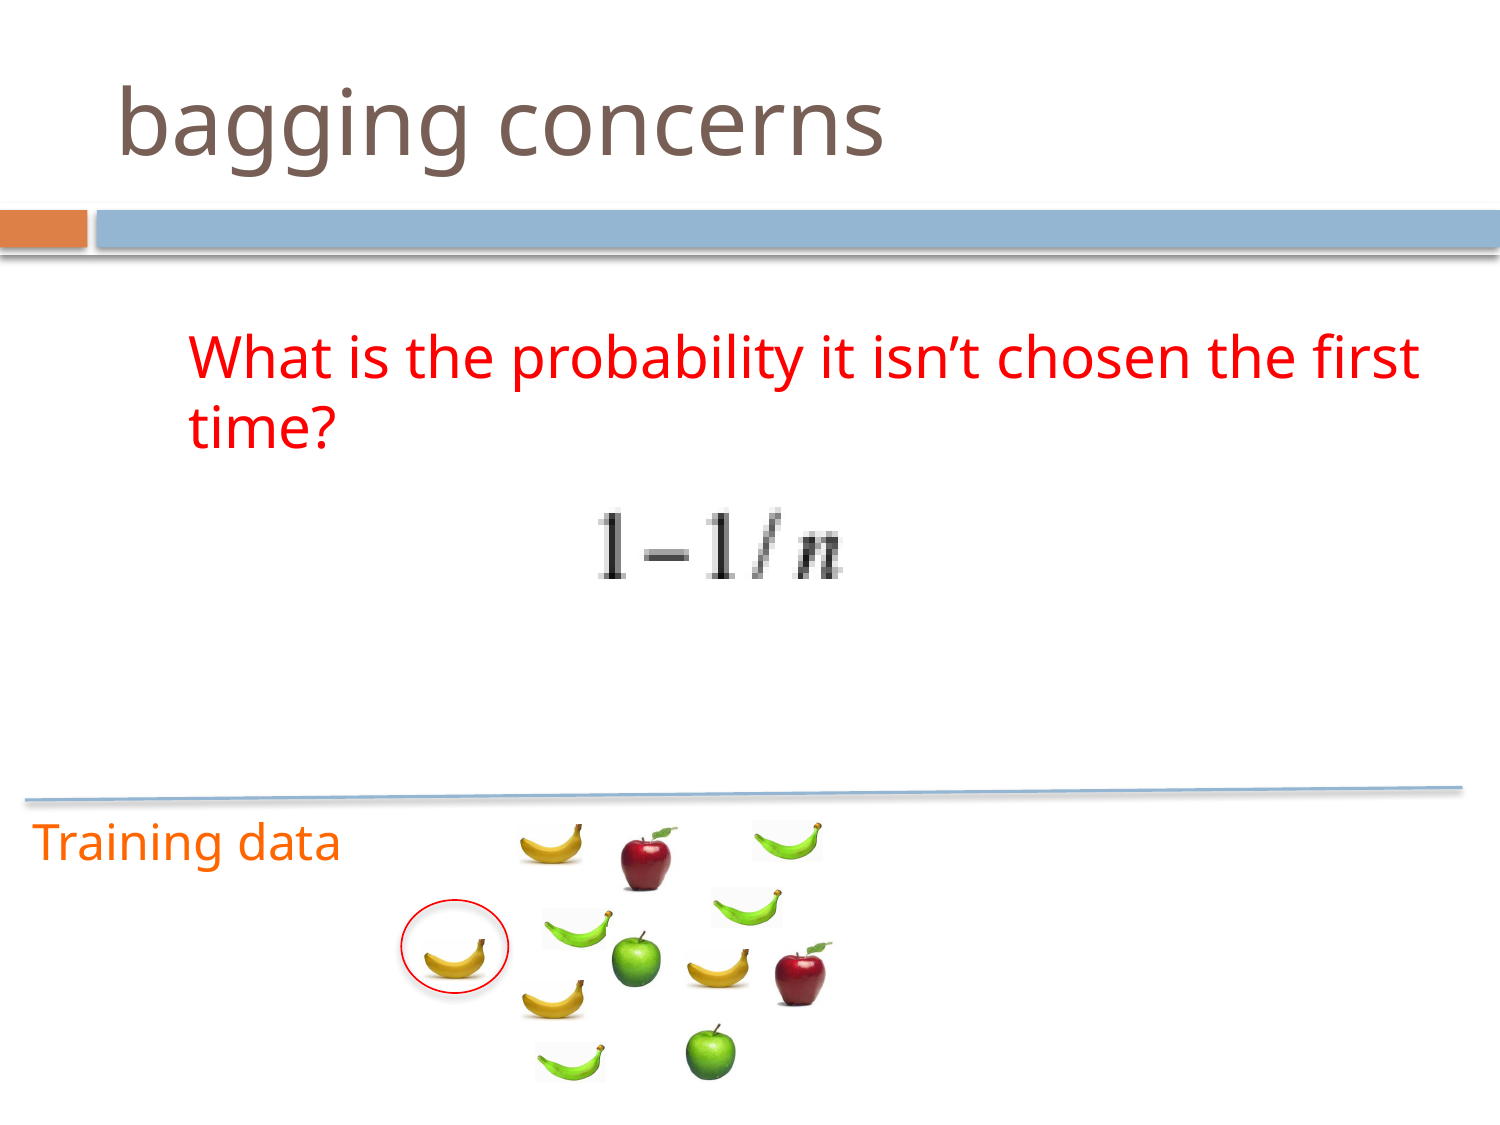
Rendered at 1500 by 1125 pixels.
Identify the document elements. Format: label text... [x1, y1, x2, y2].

picture [680, 1020, 743, 1083]
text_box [24, 787, 1463, 801]
text_box What is the probability it isn’t chosen the first time? [173, 312, 1438, 468]
picture [683, 948, 753, 990]
picture [767, 939, 839, 1010]
picture [612, 824, 684, 895]
picture [711, 886, 783, 928]
picture [516, 824, 586, 866]
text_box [587, 489, 851, 592]
picture [542, 908, 668, 990]
title bagging concerns [100, 37, 1438, 200]
text_box [400, 899, 510, 979]
picture [751, 820, 824, 862]
picture [534, 1041, 607, 1083]
picture [518, 979, 588, 1021]
text_box Training data [18, 803, 357, 879]
picture [419, 939, 490, 981]
